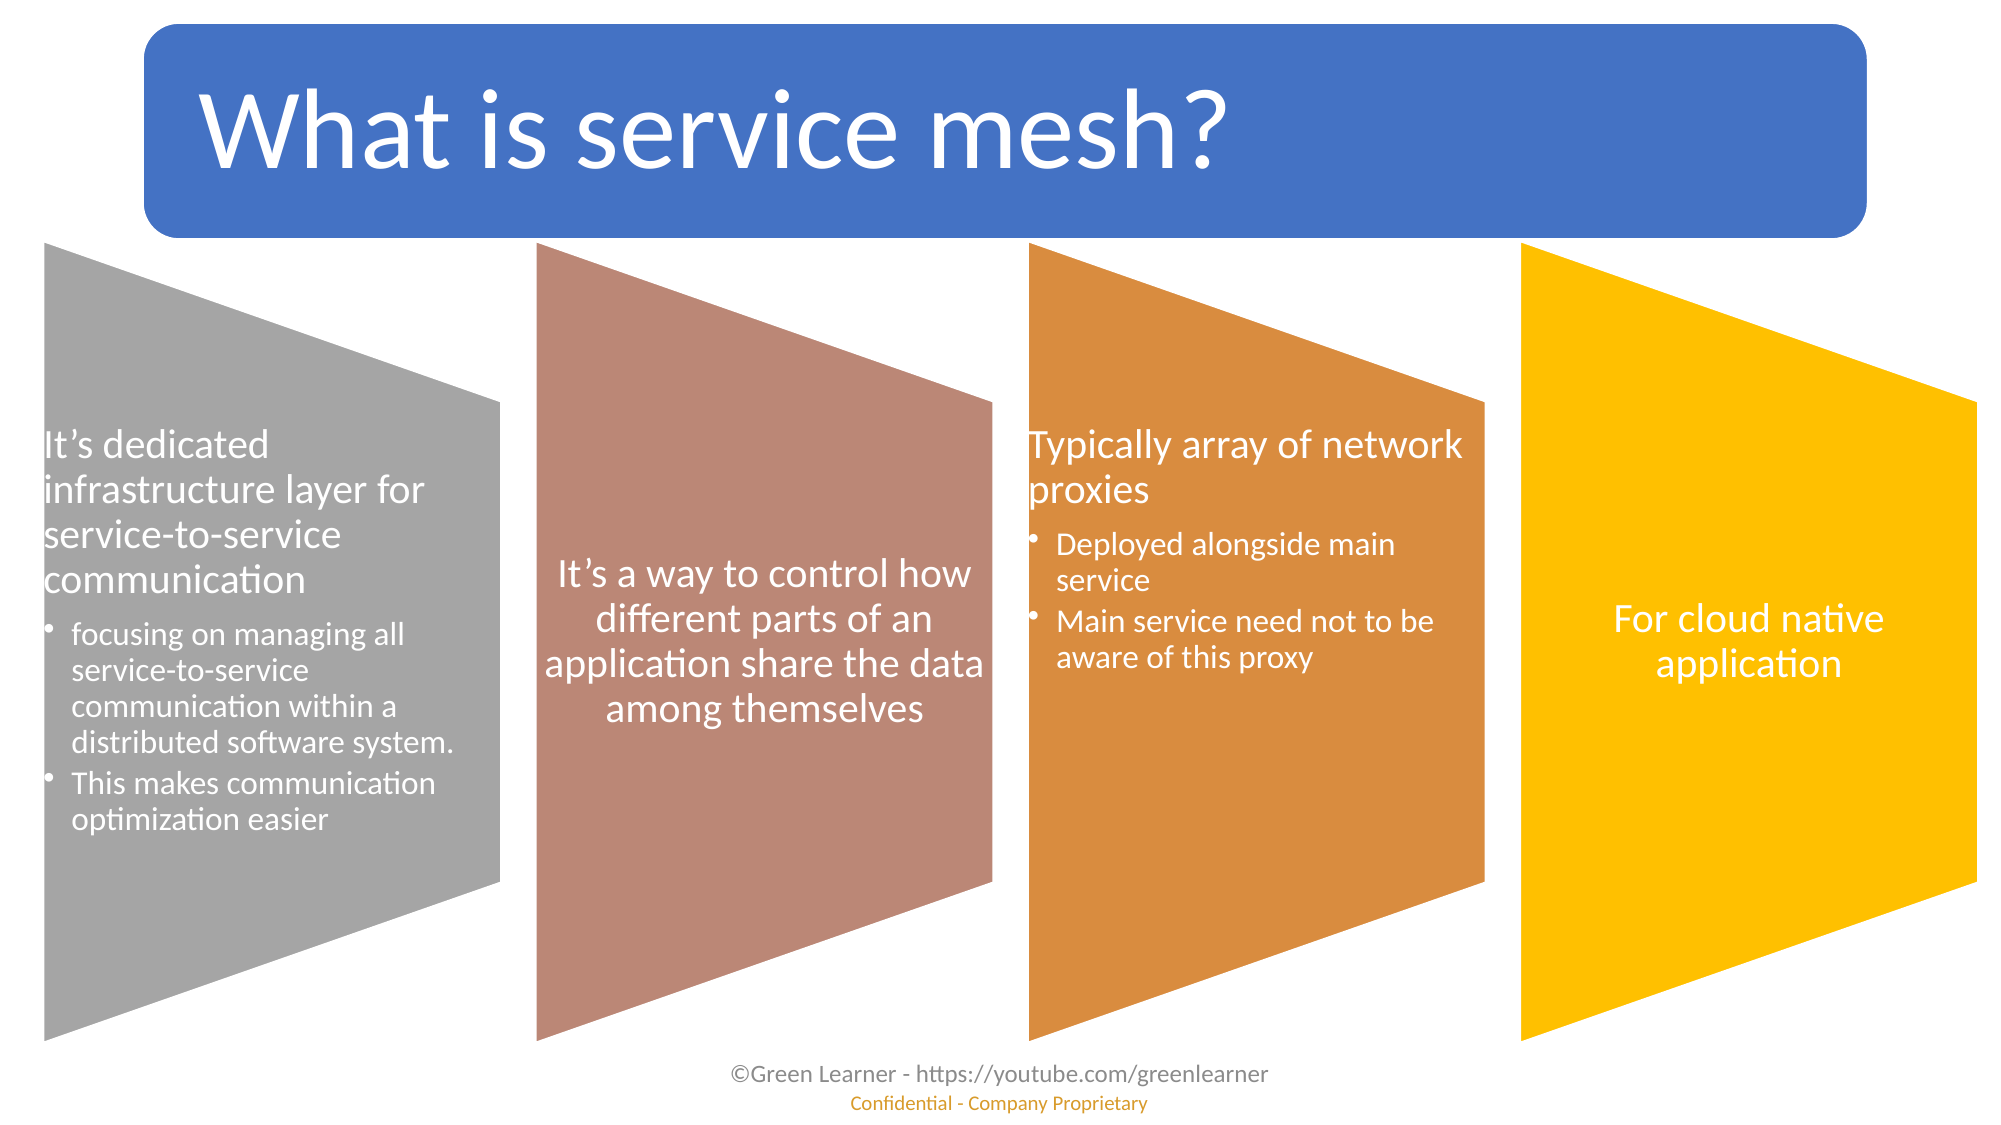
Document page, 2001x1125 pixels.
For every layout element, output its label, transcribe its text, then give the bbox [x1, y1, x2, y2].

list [42, 240, 1979, 1043]
footer ©Green Learner - https://youtube.com/greenlearner [662, 1043, 1338, 1103]
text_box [142, 22, 1868, 240]
